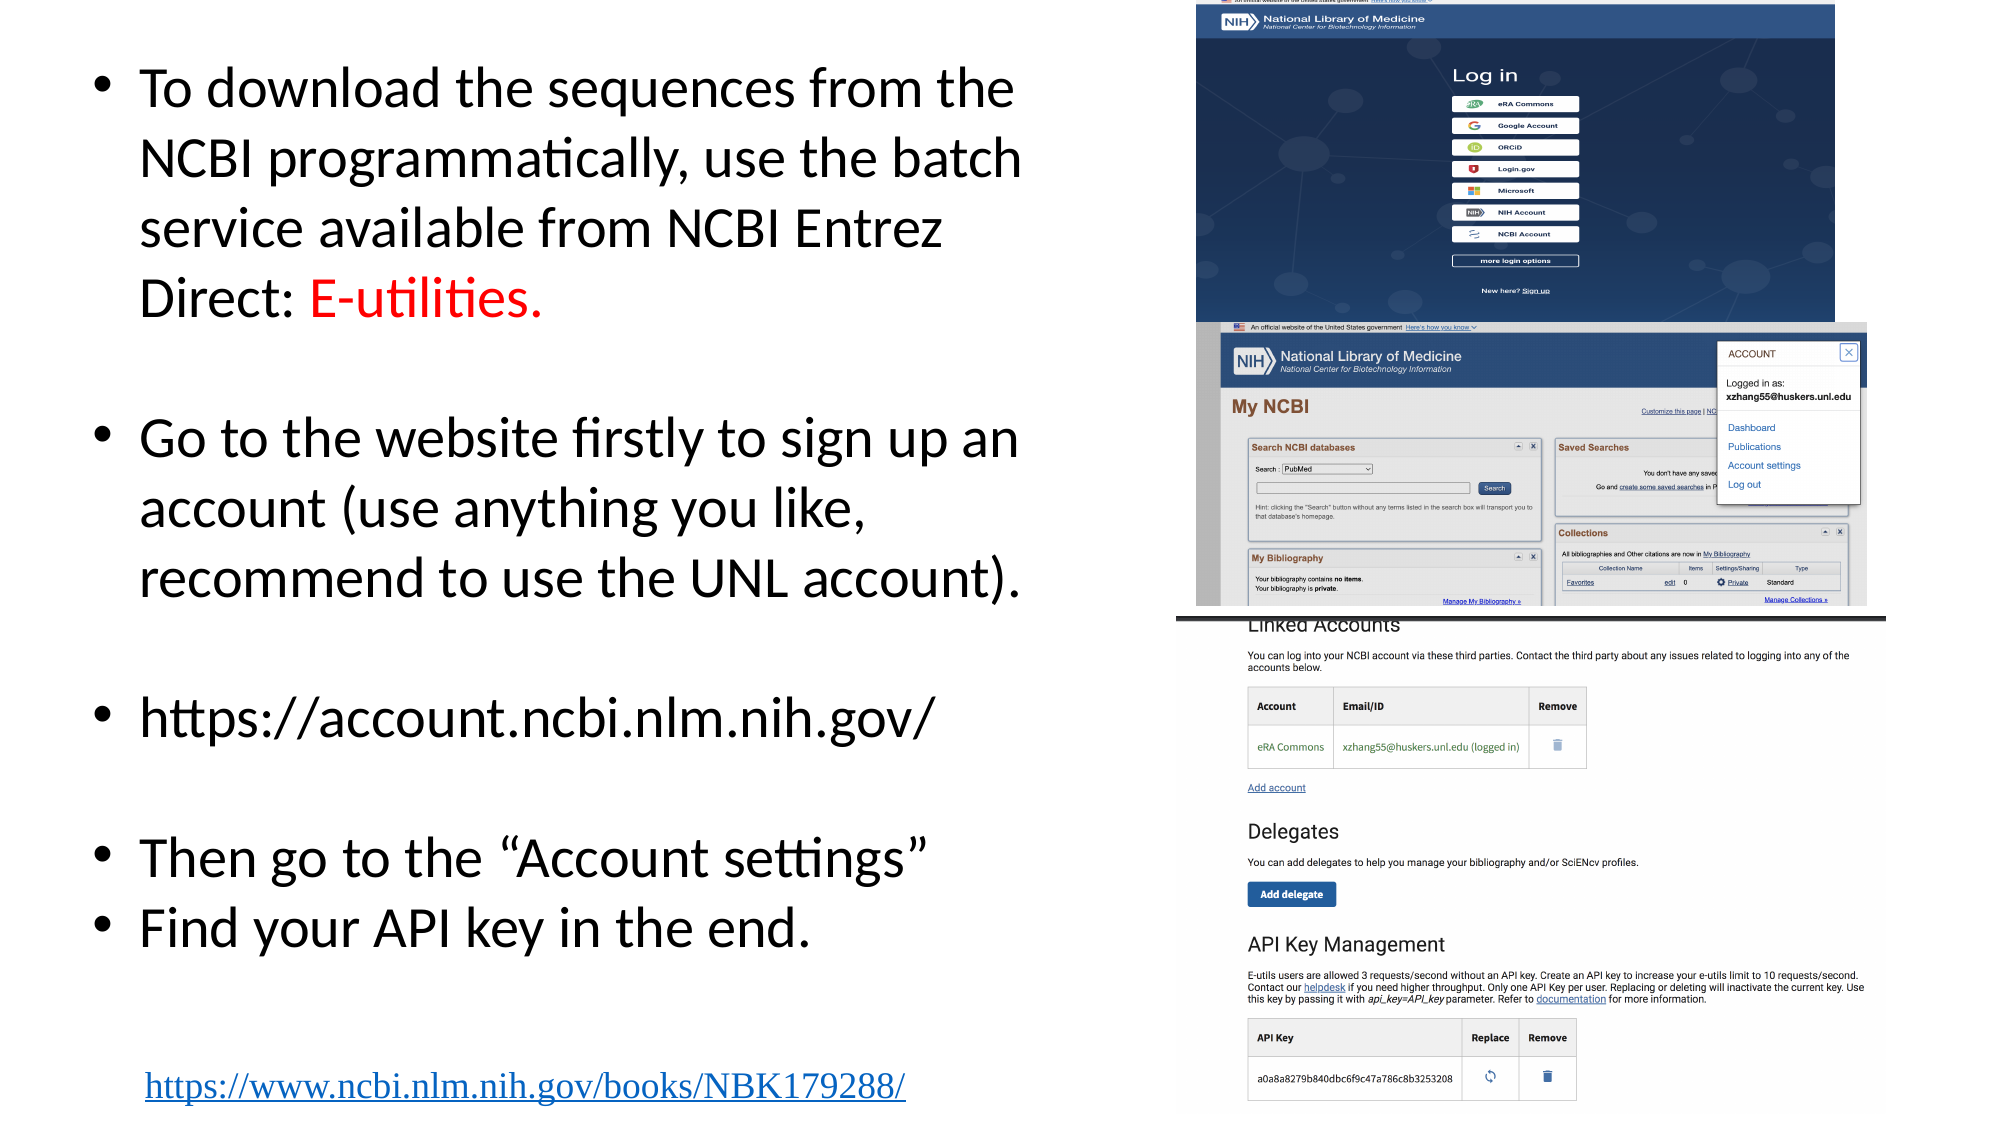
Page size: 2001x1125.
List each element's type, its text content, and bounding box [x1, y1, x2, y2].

text_box To download the sequences from the NCBI programmatically, use the batch service available from NCBI Entrez Direct: E-utilities. Go to the website firstly to sign up an account (use anything you like, recommend to use the UNL account). https://account.ncbi.nlm.nih.gov/ Then go to the “Account settings” Find your API key in the end. [77, 41, 1119, 1012]
text_box https://www.ncbi.nlm.nih.gov/books/NBK179288/ [130, 1053, 1130, 1113]
picture [1196, 0, 1867, 606]
picture [1176, 616, 1886, 1114]
